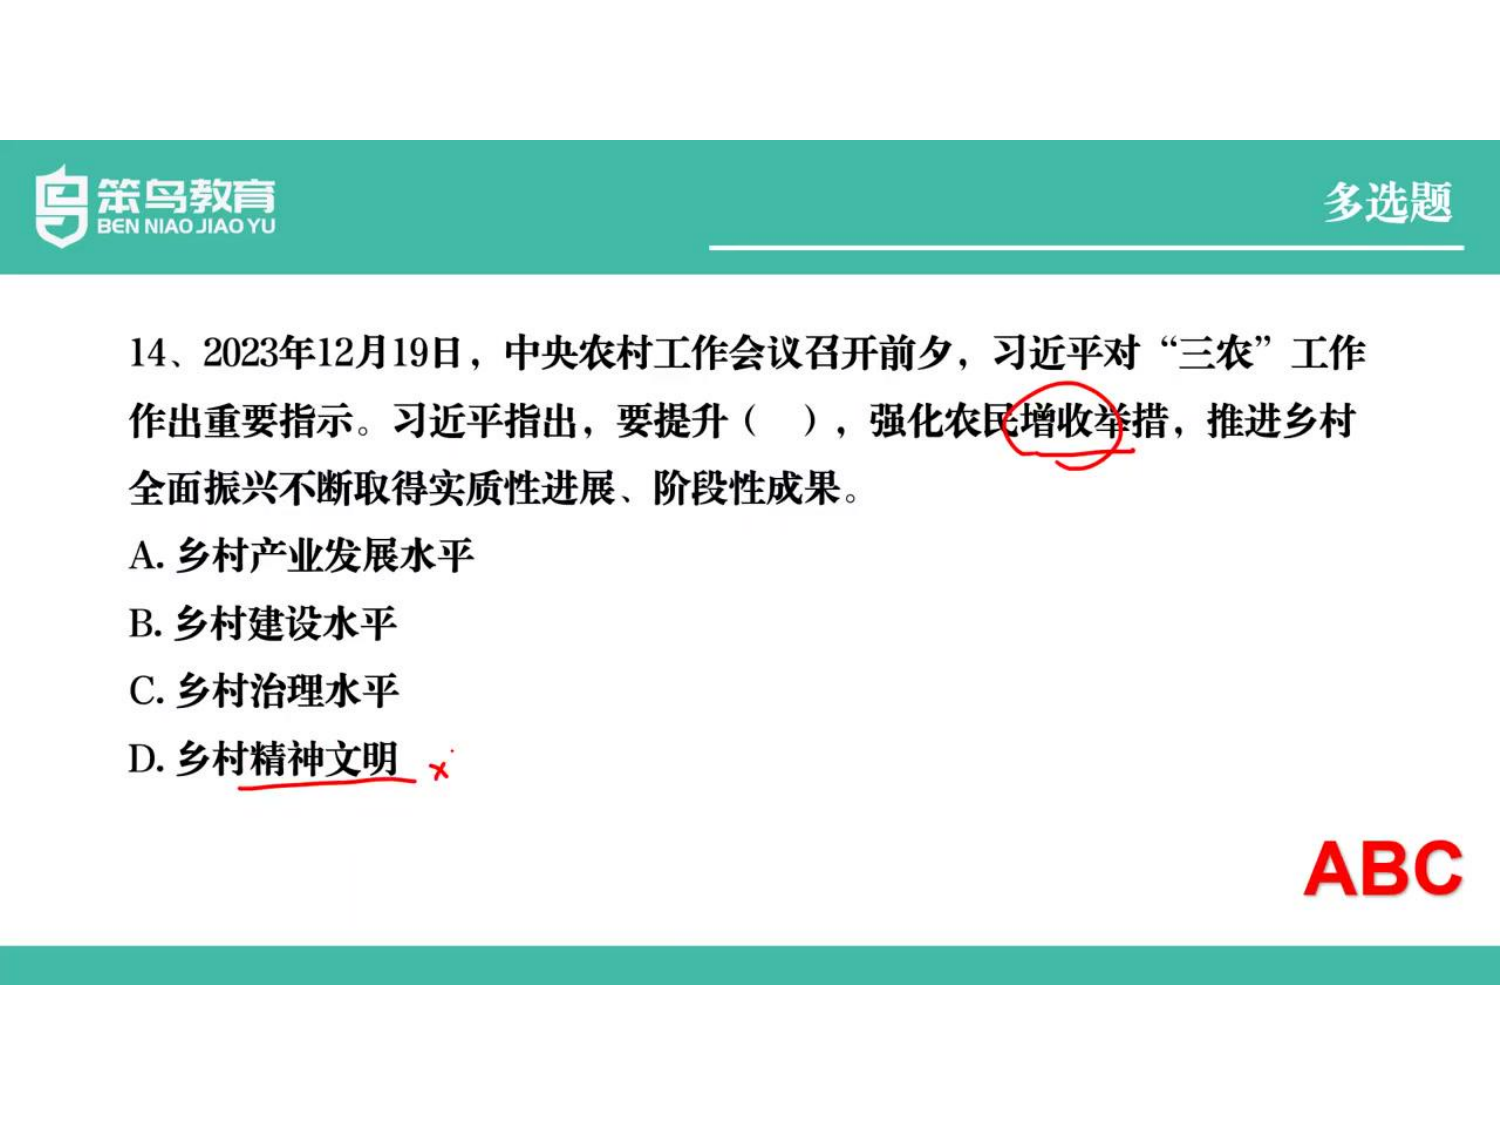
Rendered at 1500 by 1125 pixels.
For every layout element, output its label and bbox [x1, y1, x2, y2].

picture [0, 140, 1500, 985]
